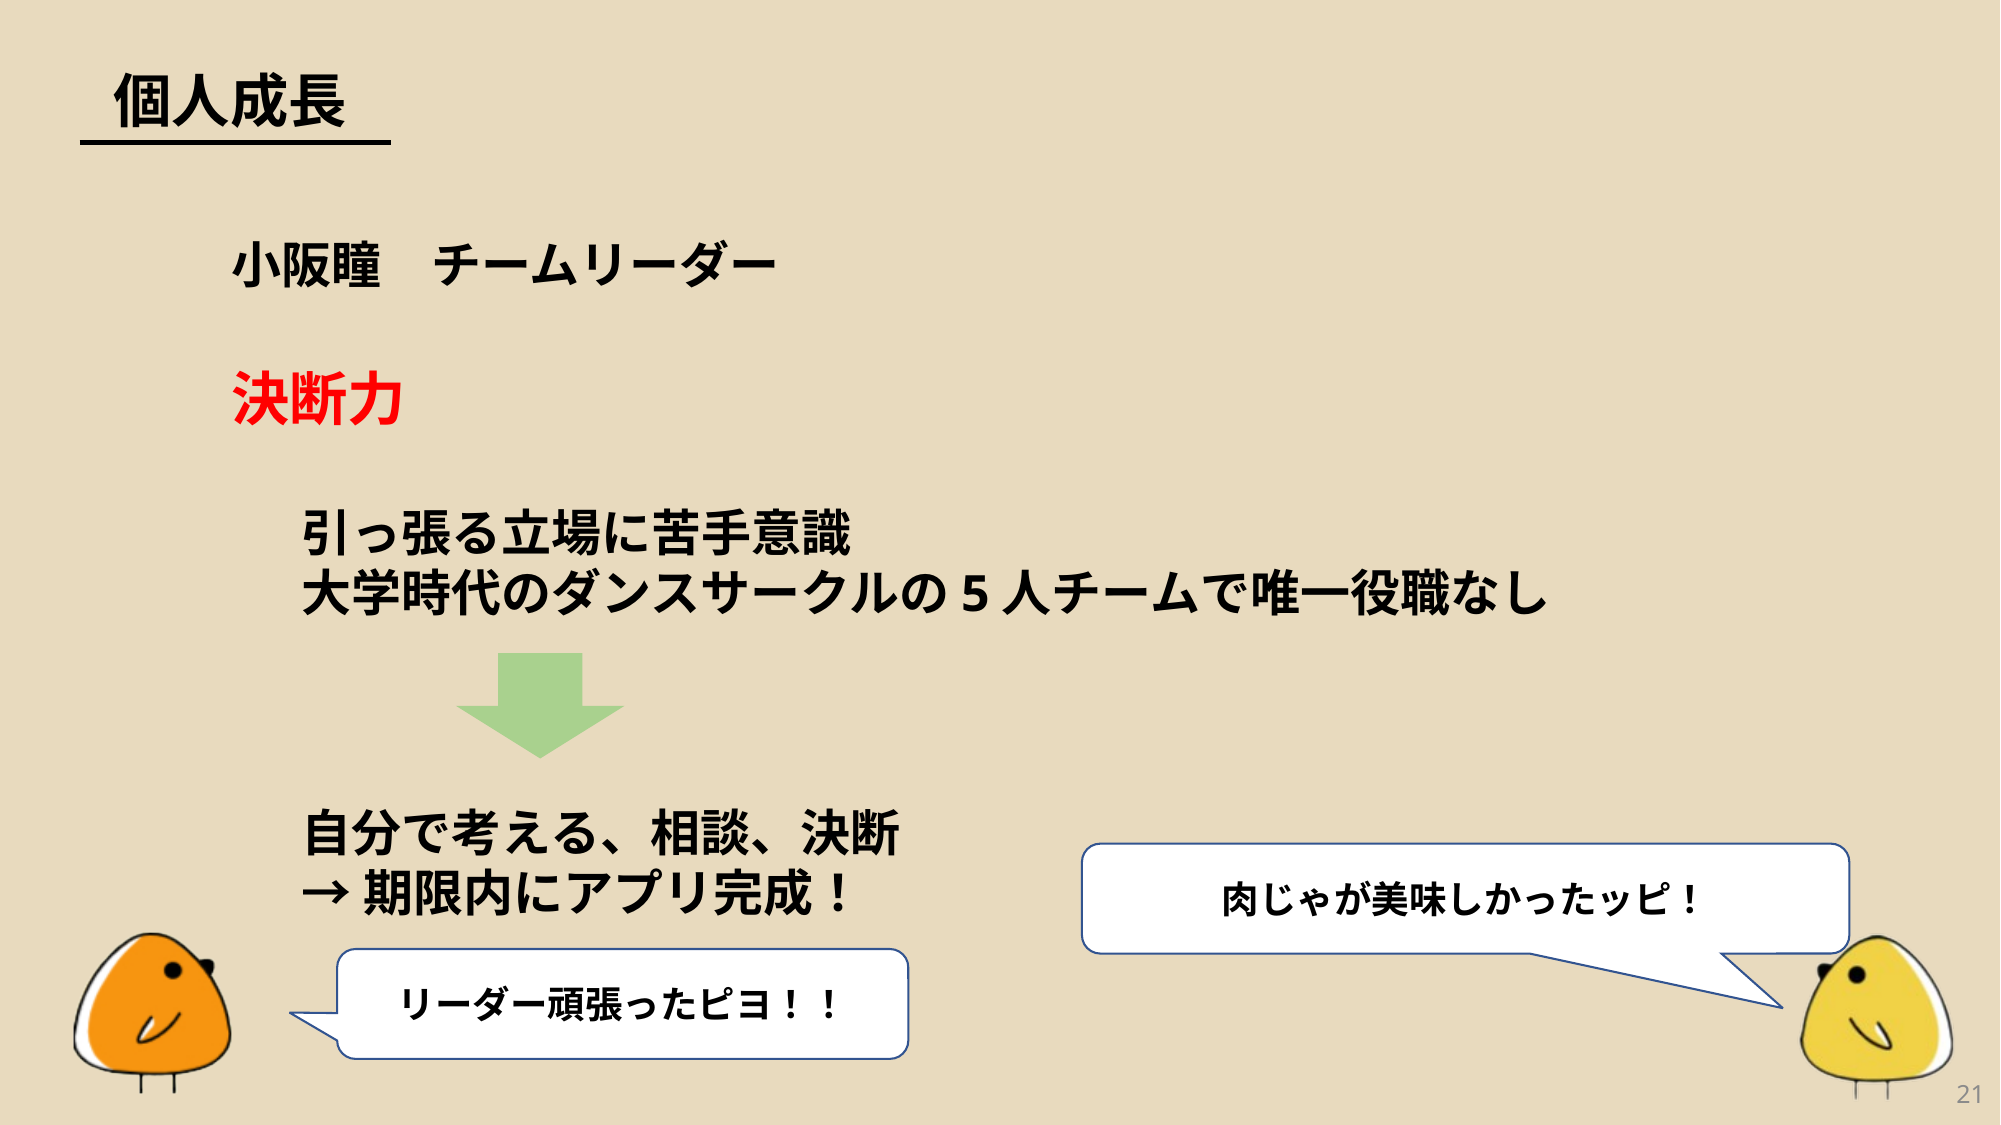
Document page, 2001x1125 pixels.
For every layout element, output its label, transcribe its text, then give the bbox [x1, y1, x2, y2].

text_box 個人成長 [98, 56, 392, 142]
text_box 決断力 [216, 355, 864, 440]
picture [1778, 925, 1968, 1065]
text_box 肉じゃが美味しかったッピ！ [1080, 842, 1851, 1010]
slide_number 21 [1550, 1065, 2000, 1125]
text_box リーダー頑張ったピヨ！！ [288, 947, 910, 1060]
text_box 引っ張る立場に苦手意識 大学時代のダンスサークルの5人チームで唯一役職なし 自分で考える、相談、決断 →期限内にアプリ完成！ [287, 494, 1754, 929]
text_box [452, 651, 629, 760]
picture [32, 892, 265, 1125]
text_box 小阪瞳 チームリーダー [216, 225, 1072, 301]
